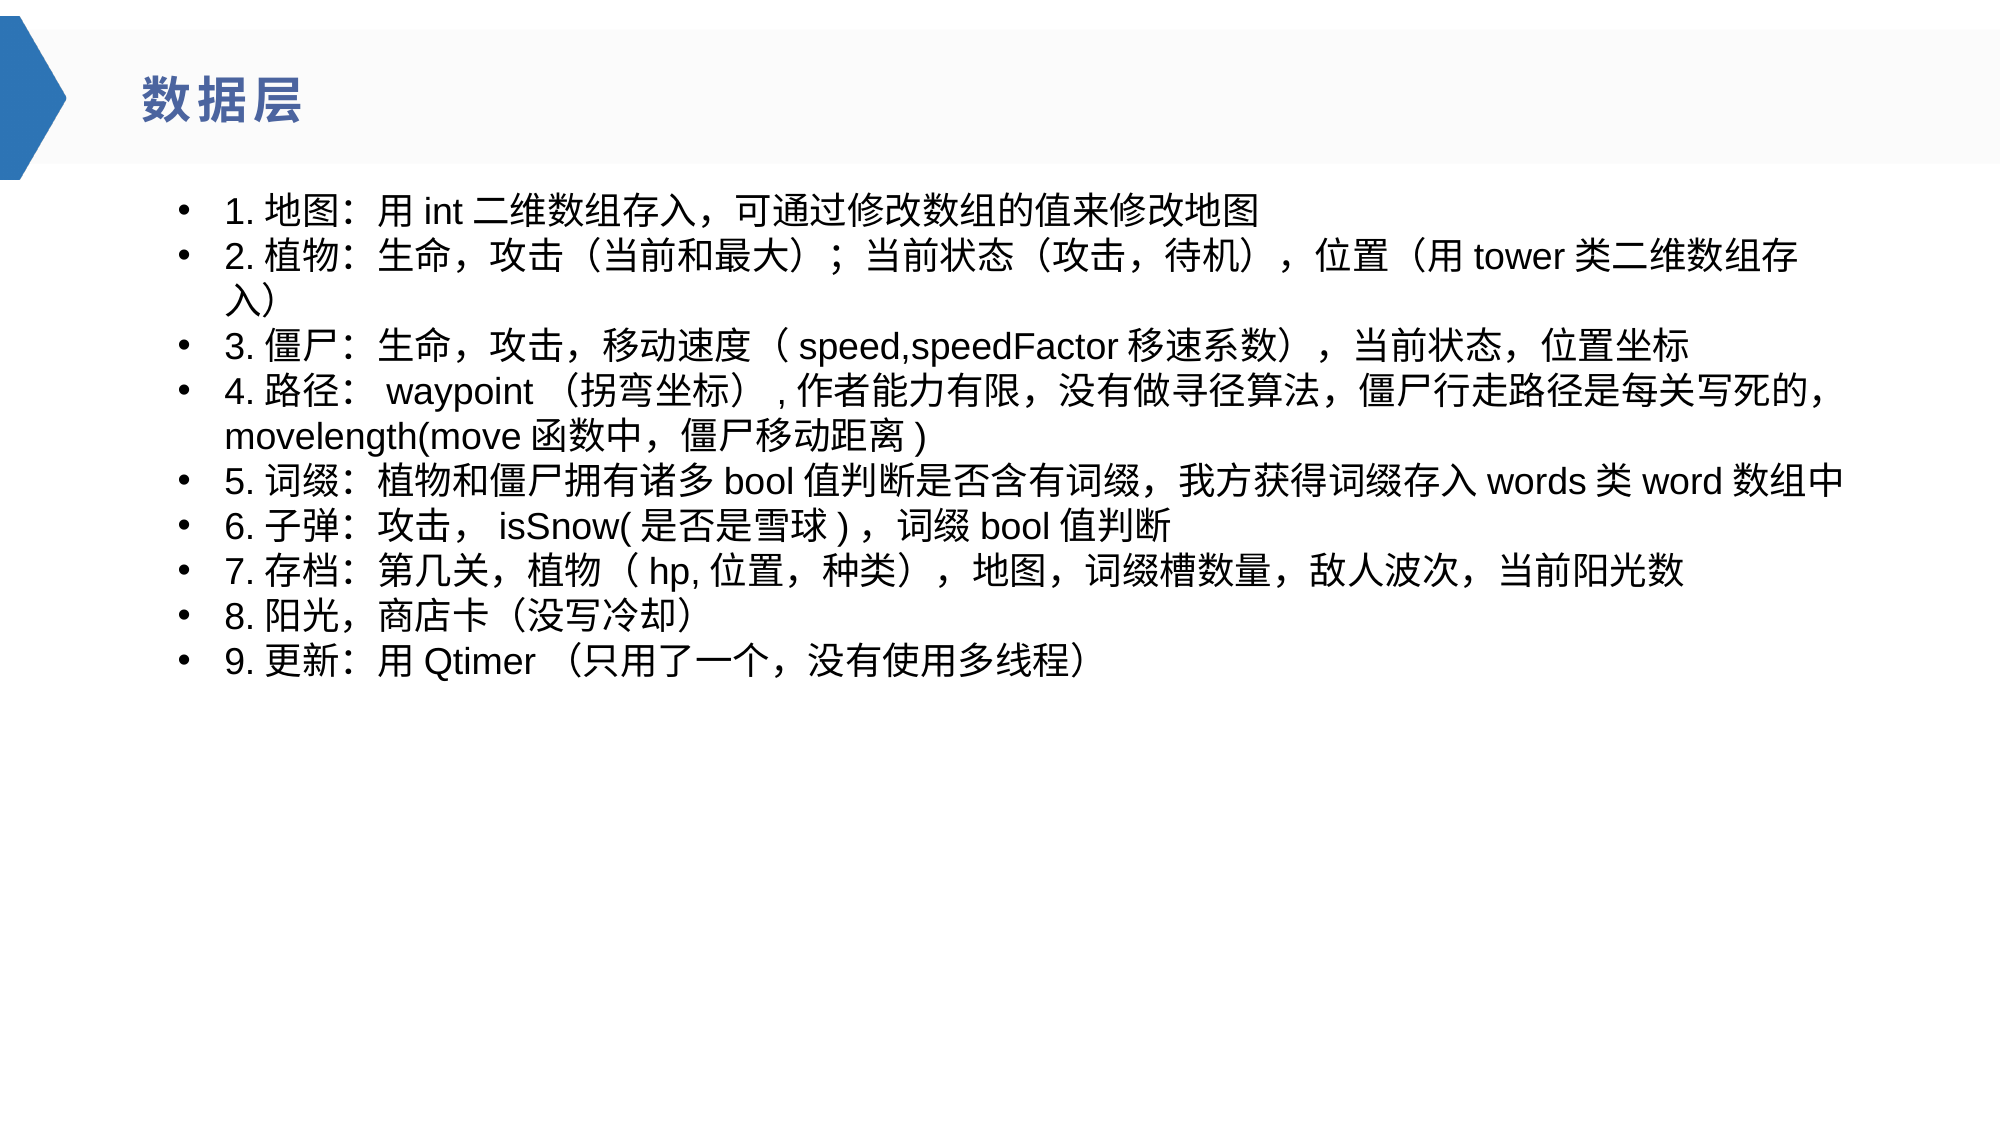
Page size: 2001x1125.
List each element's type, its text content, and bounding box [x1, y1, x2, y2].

text_box 1.地图：用int二维数组存入，可通过修改数组的值来修改地图 2.植物：生命，攻击（当前和最大）；当前状态（攻击，待机），位置（用tower类二维数组存入） 3.僵尸：生命，攻击，移动速度（speed,speedFactor移速系数），当前状态，位置坐标 4.路径：waypoint（拐弯坐标）,作者能力有限，没有做寻径算法，僵尸行走路径是每关写死的，movelength(move函数中，僵尸移动距离) 5.词缀：植物和僵尸拥有诸多bool值判断是否含有词缀，我方获得词缀存入words类word数组中 6.子弹：攻击，isSnow(是否是雪球)，词缀bool值判断 7.存档：第几关，植物（hp,位置，种类），地图，词缀槽数量，敌人波次，当前阳光数 8.阳光，商店卡（没写冷却） 9.更新：用Qtimer（只用了一个，没有使用多线程） [162, 179, 1868, 690]
picture [0, 16, 67, 180]
text_box [67, 29, 2000, 165]
text_box 数据层 [126, 61, 629, 137]
